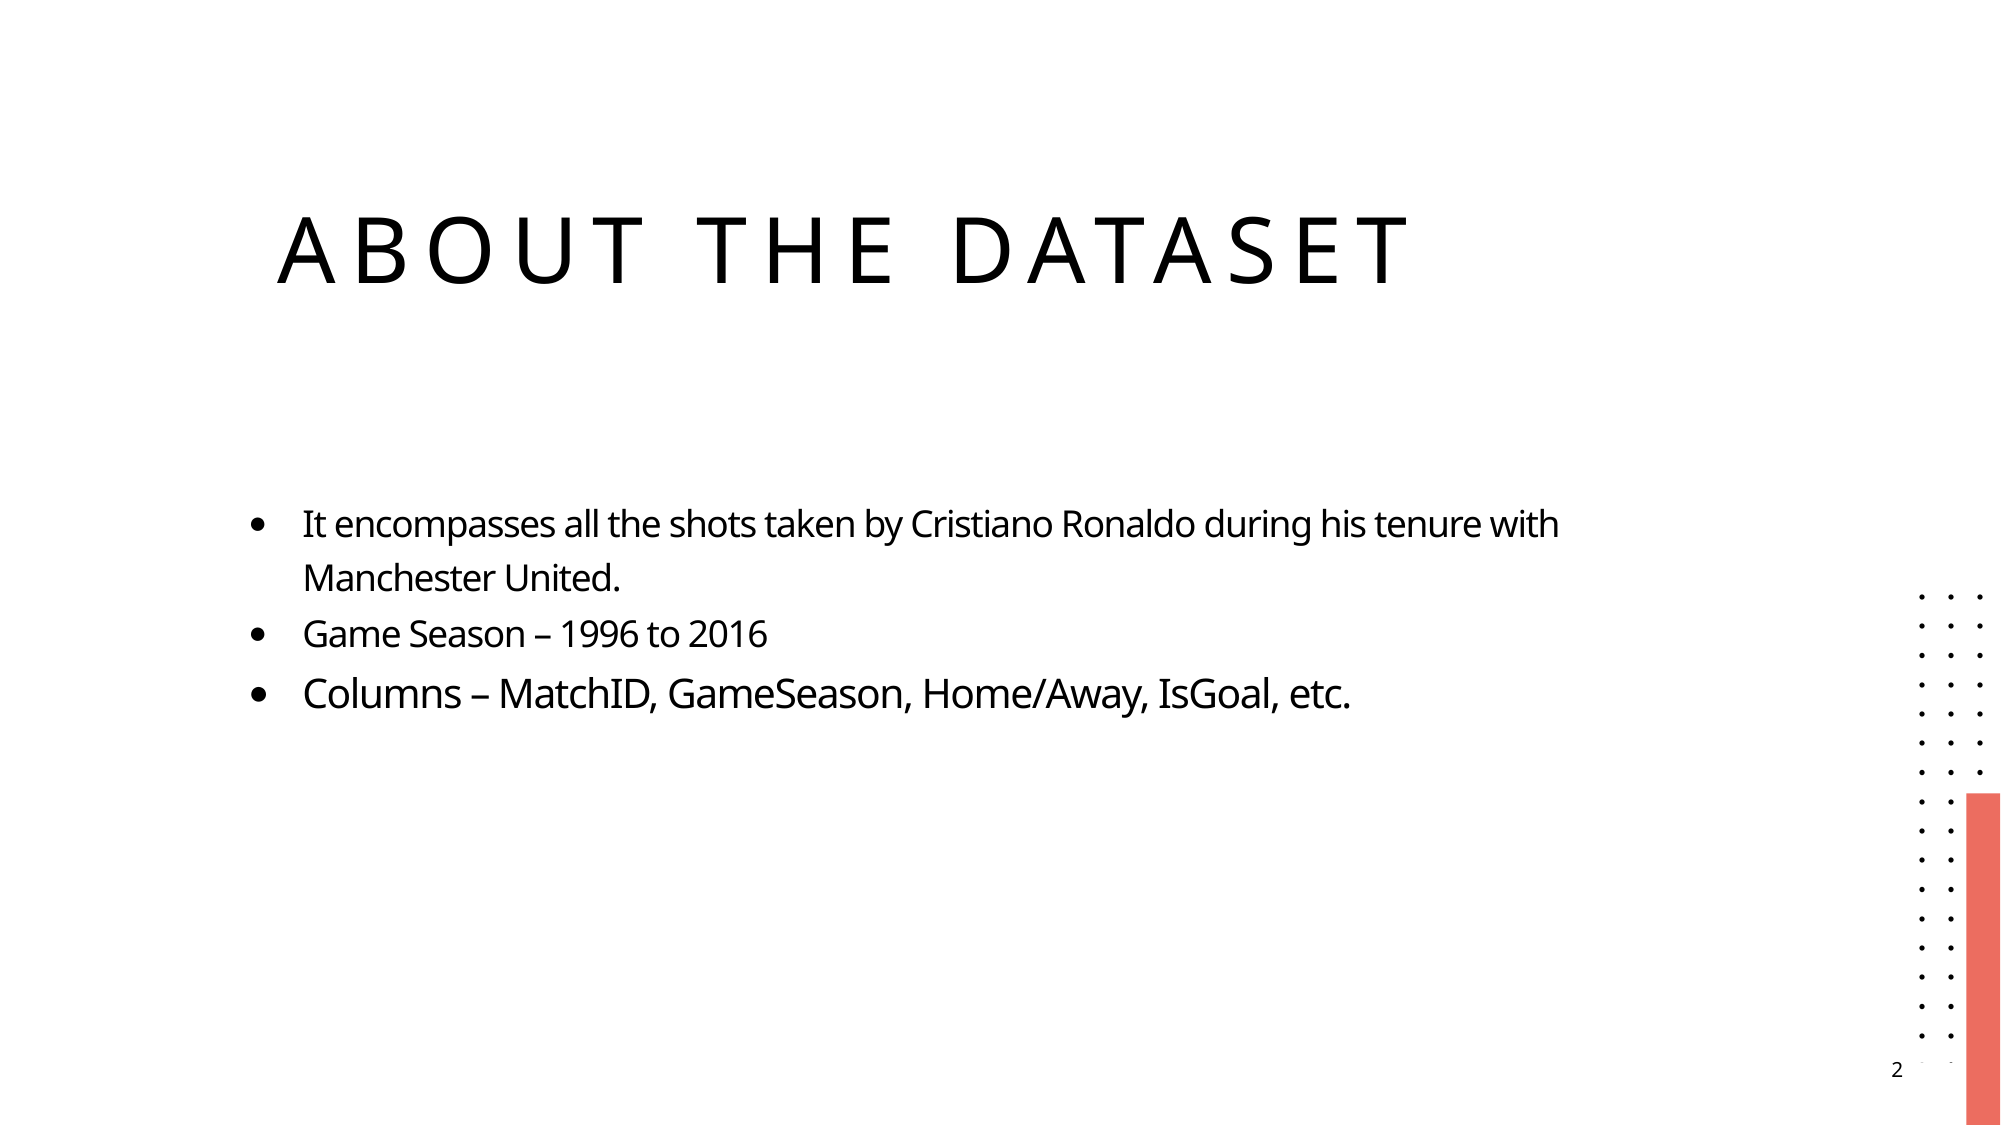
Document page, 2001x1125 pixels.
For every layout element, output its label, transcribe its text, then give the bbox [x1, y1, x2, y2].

list It encompasses all the shots taken by Cristiano Ronaldo during his tenure with Manchester United. Game Season – 1996 to 2016 Columns – MatchID, GameSeason, Home/Away, IsGoal, etc. [233, 484, 1767, 726]
picture [1907, 582, 1994, 1064]
slide_number 2 [1831, 1040, 1919, 1101]
title About The Dataset [262, 114, 1516, 356]
